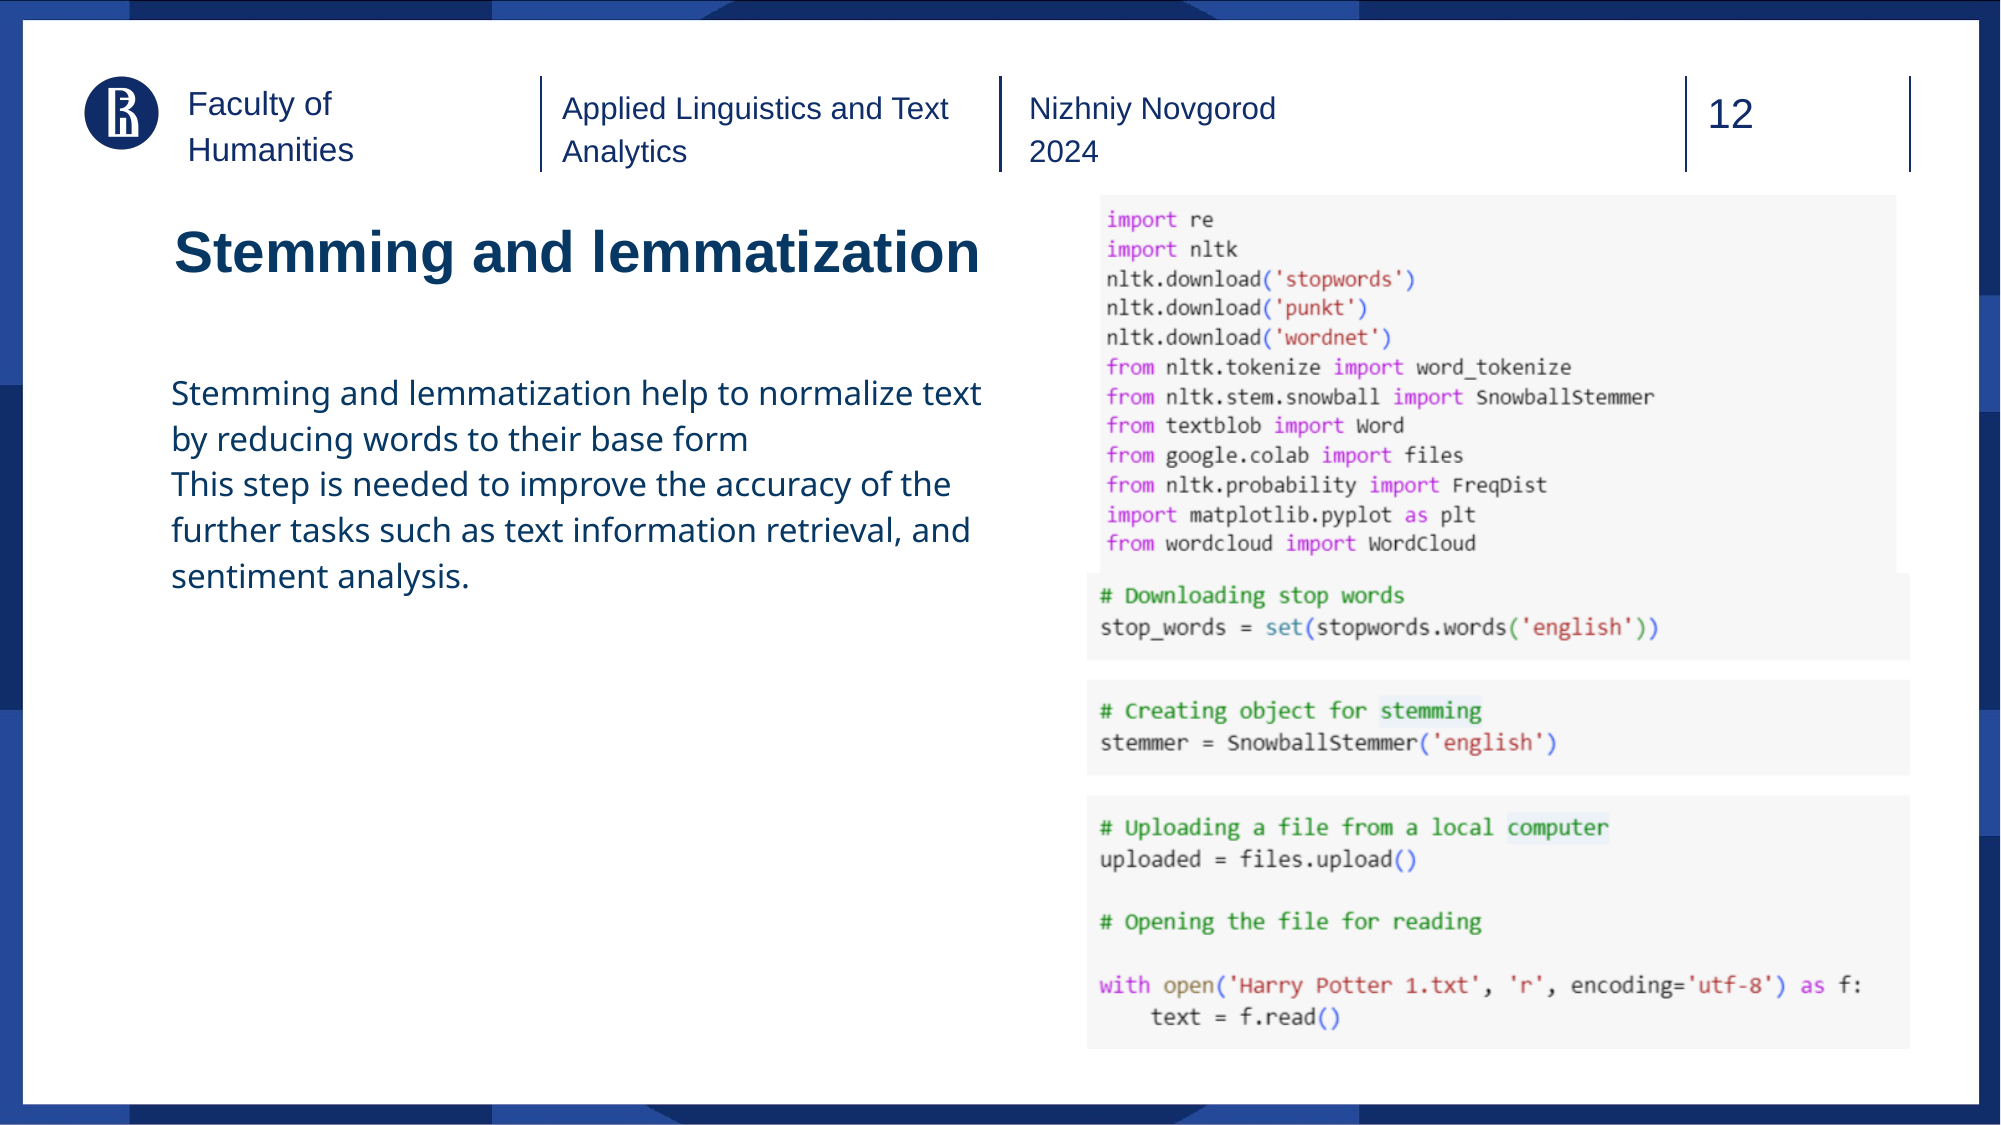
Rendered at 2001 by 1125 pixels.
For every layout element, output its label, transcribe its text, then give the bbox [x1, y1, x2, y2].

text_box Stemming and lemmatization [96, 188, 1060, 301]
list Applied Linguistics and Text Analytics [562, 82, 978, 163]
list Nizhniy Novgorod 2024 [1029, 82, 1369, 163]
list Stemming and lemmatization help to normalize text by reducing words to their base form This step is needed to improve the accuracy of the further tasks such as text information retrieval, and sentiment analysis. [96, 325, 1000, 1049]
picture [0, 0, 2001, 1125]
list Faculty of Humanities [187, 76, 500, 170]
